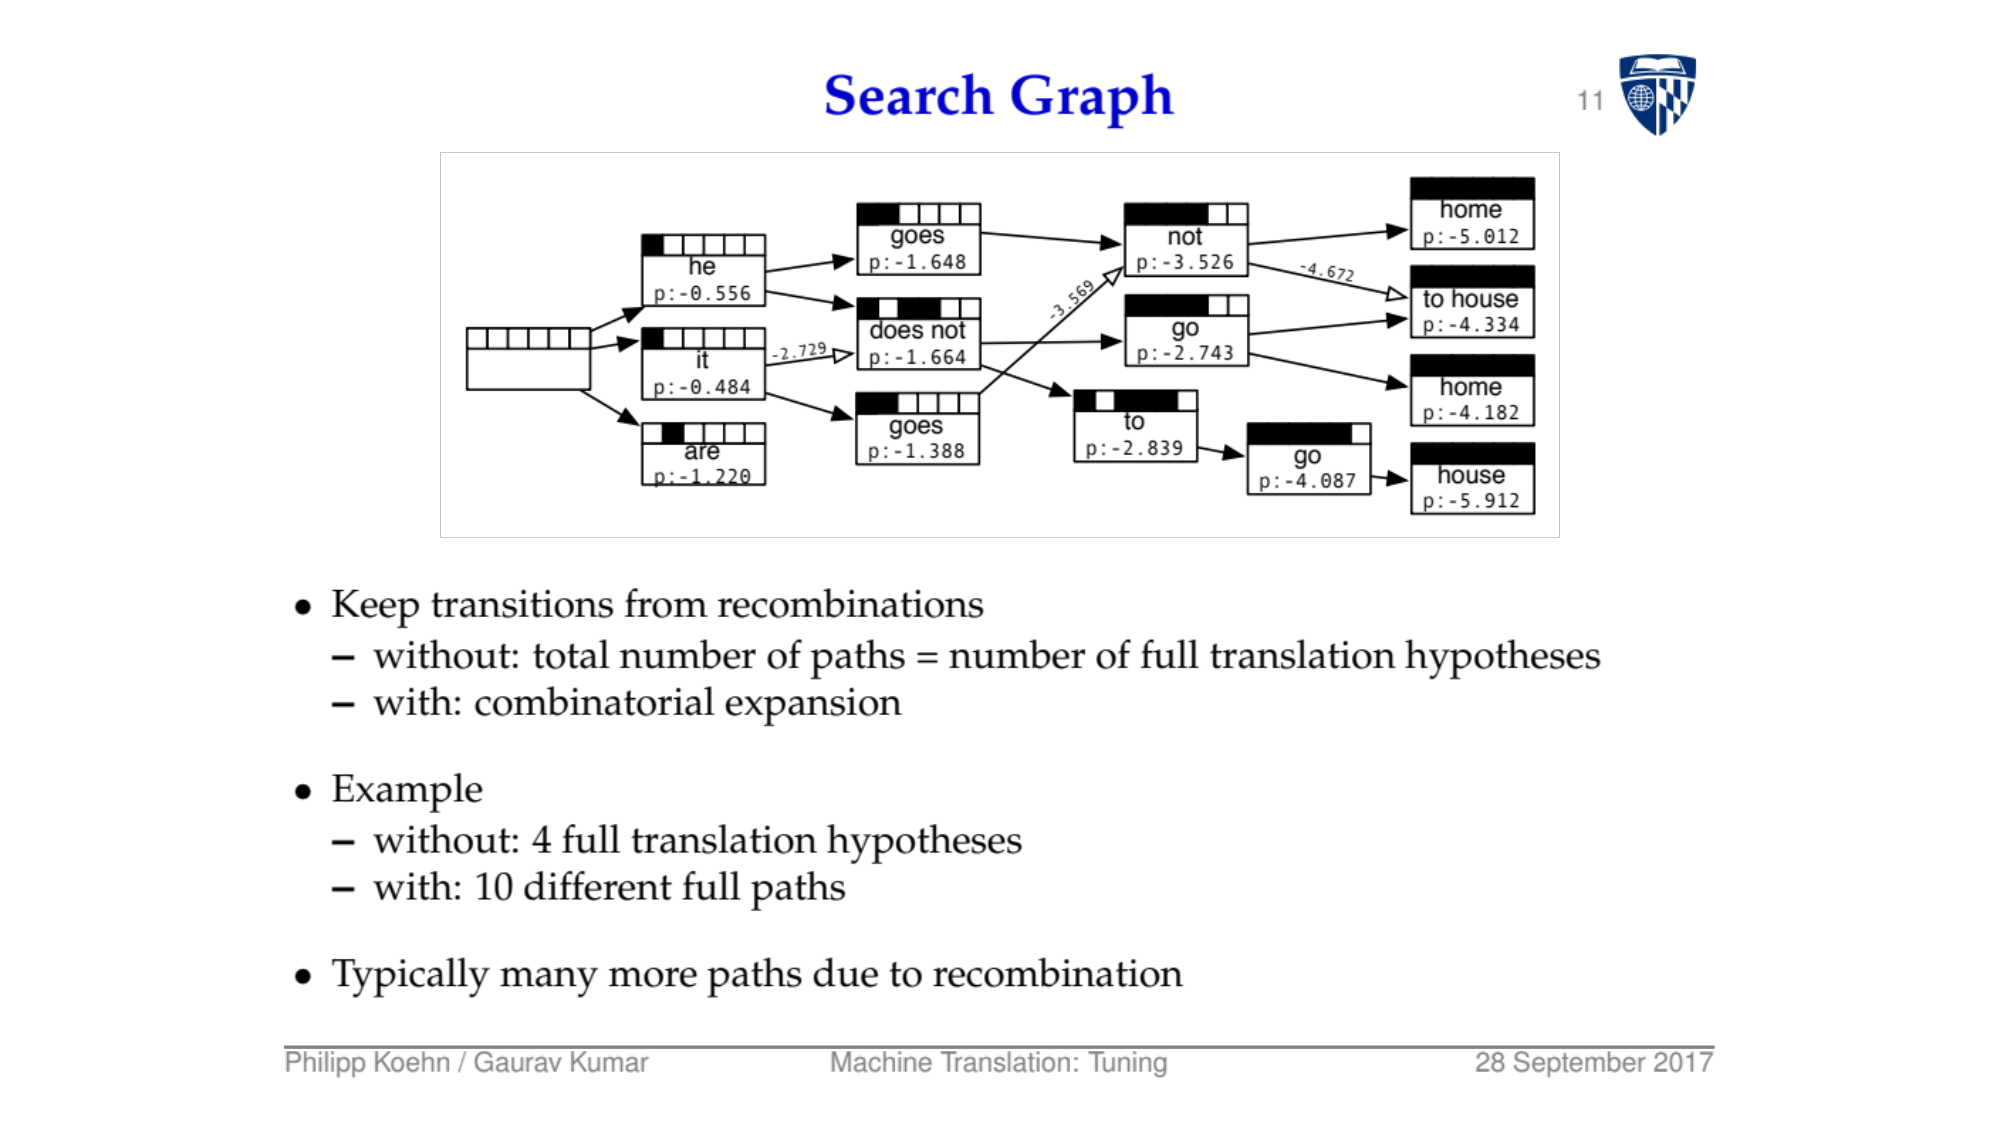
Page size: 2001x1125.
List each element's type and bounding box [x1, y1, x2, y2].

picture [201, 0, 1795, 1125]
